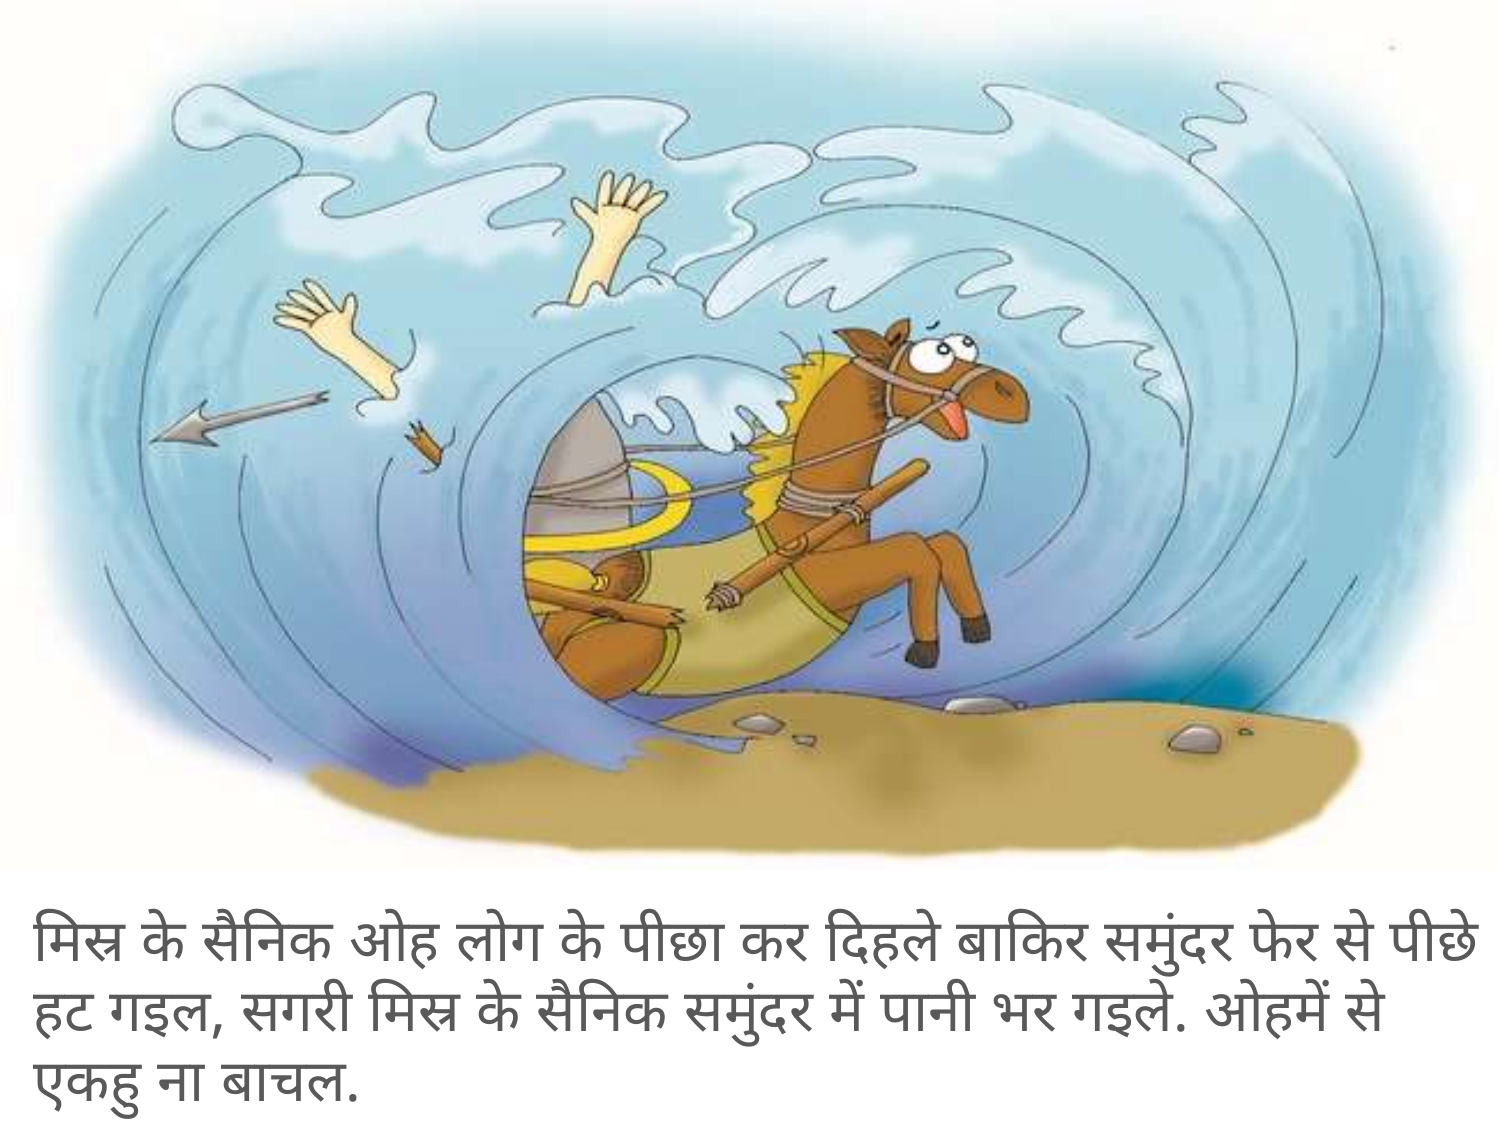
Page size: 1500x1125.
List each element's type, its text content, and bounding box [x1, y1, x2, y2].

text_box मिस्र के सैनिक ओह लोग के पीछा कर दिहले बाकिर समुंदर फेर से पीछे हट गइल, सगरी मिस्र के सैनिक समुंदर में पानी भर गइले. ओहमें से एकहु ना बाचल. [18, 895, 1500, 1121]
picture [0, 0, 1500, 870]
